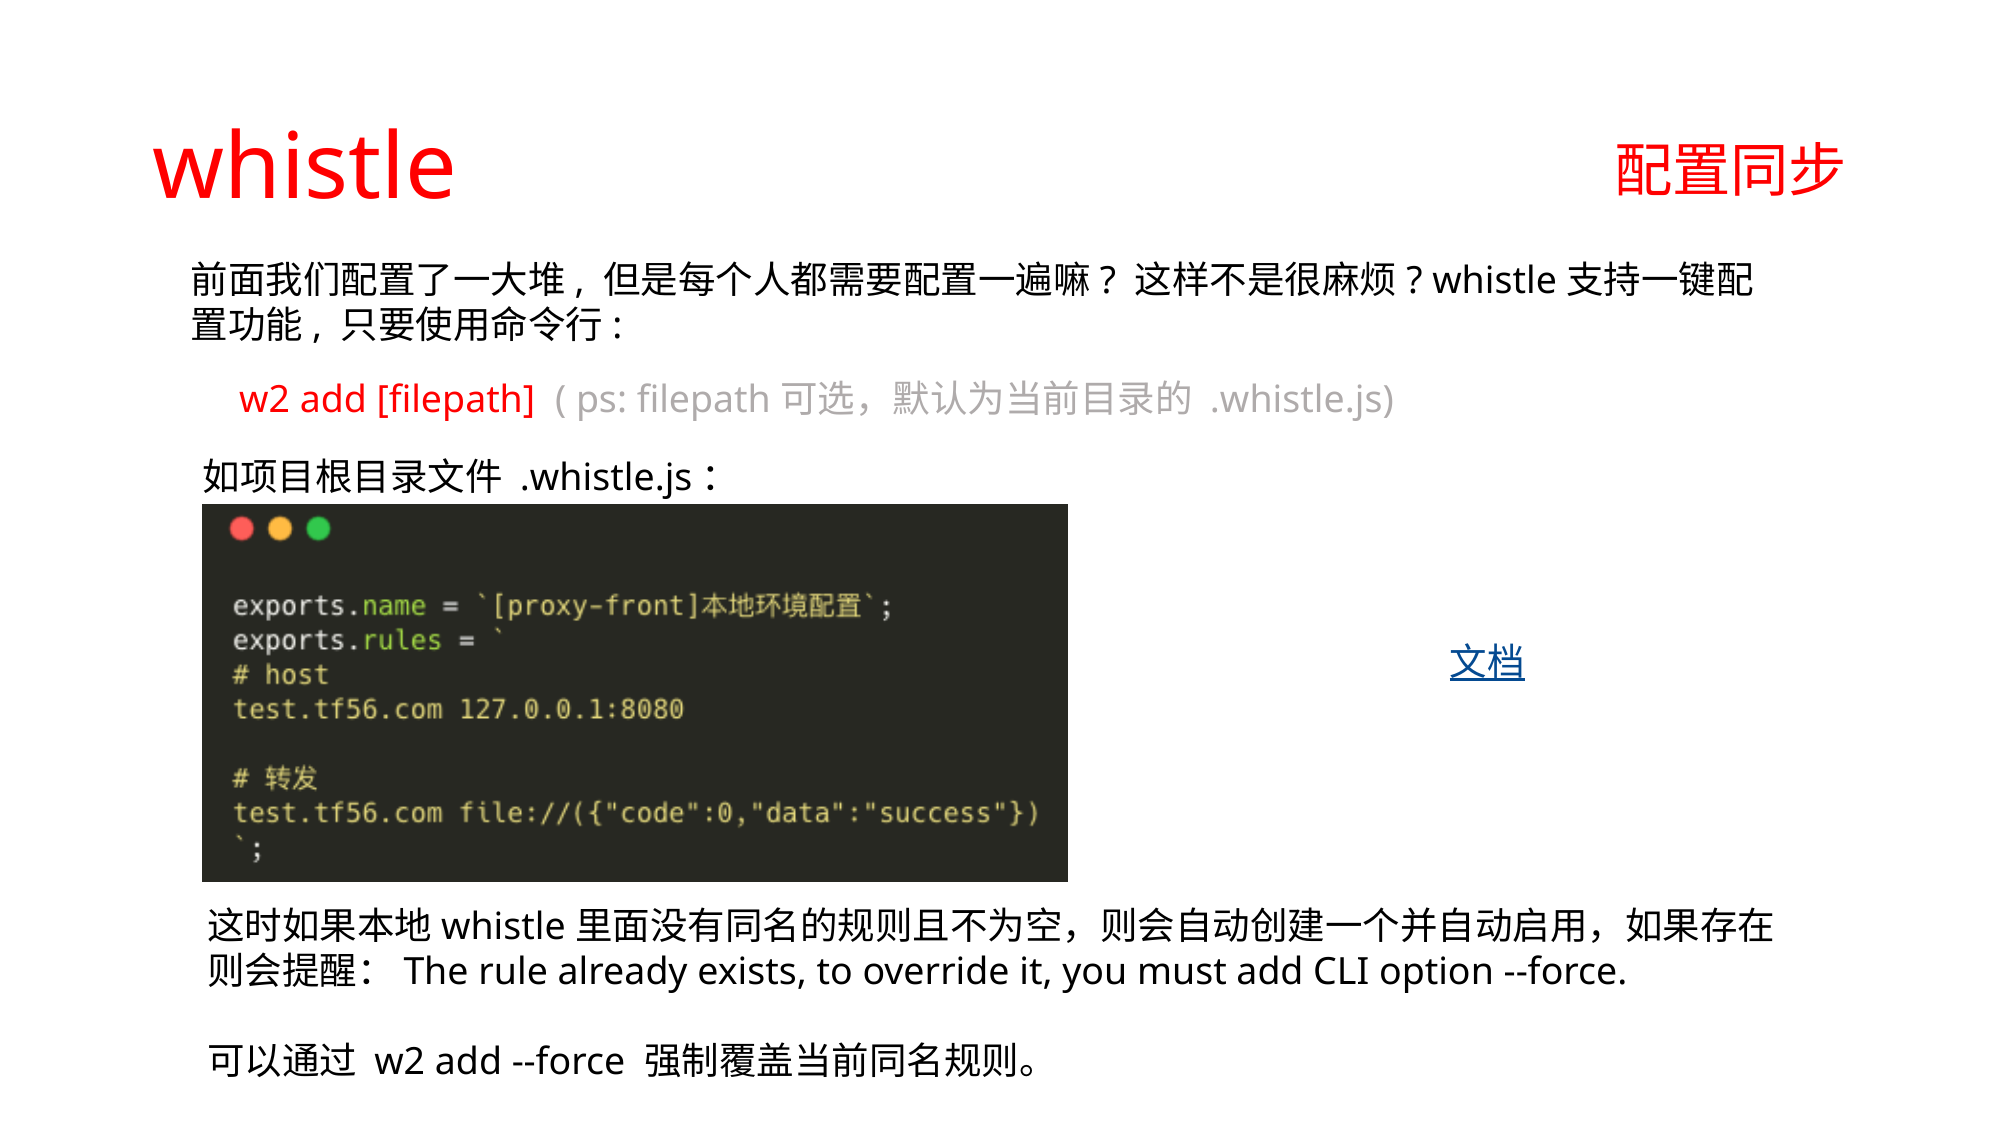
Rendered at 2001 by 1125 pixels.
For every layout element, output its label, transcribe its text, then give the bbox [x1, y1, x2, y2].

title whistle [137, 59, 1863, 278]
text_box 这时如果本地whistle里面没有同名的规则且不为空，则会自动创建一个并自动启用，如果存在则会提醒：The rule already exists, to override it, you must add CLI option --force. 可以通过 w2 add --force 强制覆盖当前同名规则。 [192, 894, 1795, 1090]
text_box 配置同步 [1599, 125, 1863, 211]
text_box 前面我们配置了一大堆, 但是每个人都需要配置一遍嘛? 这样不是很麻烦? whistle支持一键配置功能, 只要使用命令行: [175, 248, 1776, 399]
text_box w2 add [filepath] ( ps: filepath可选，默认为当前目录的 .whistle.js) [224, 367, 1409, 428]
picture [202, 504, 1068, 882]
text_box 文档 [1434, 630, 1540, 700]
text_box 如项目根目录文件 .whistle.js： [187, 445, 975, 506]
